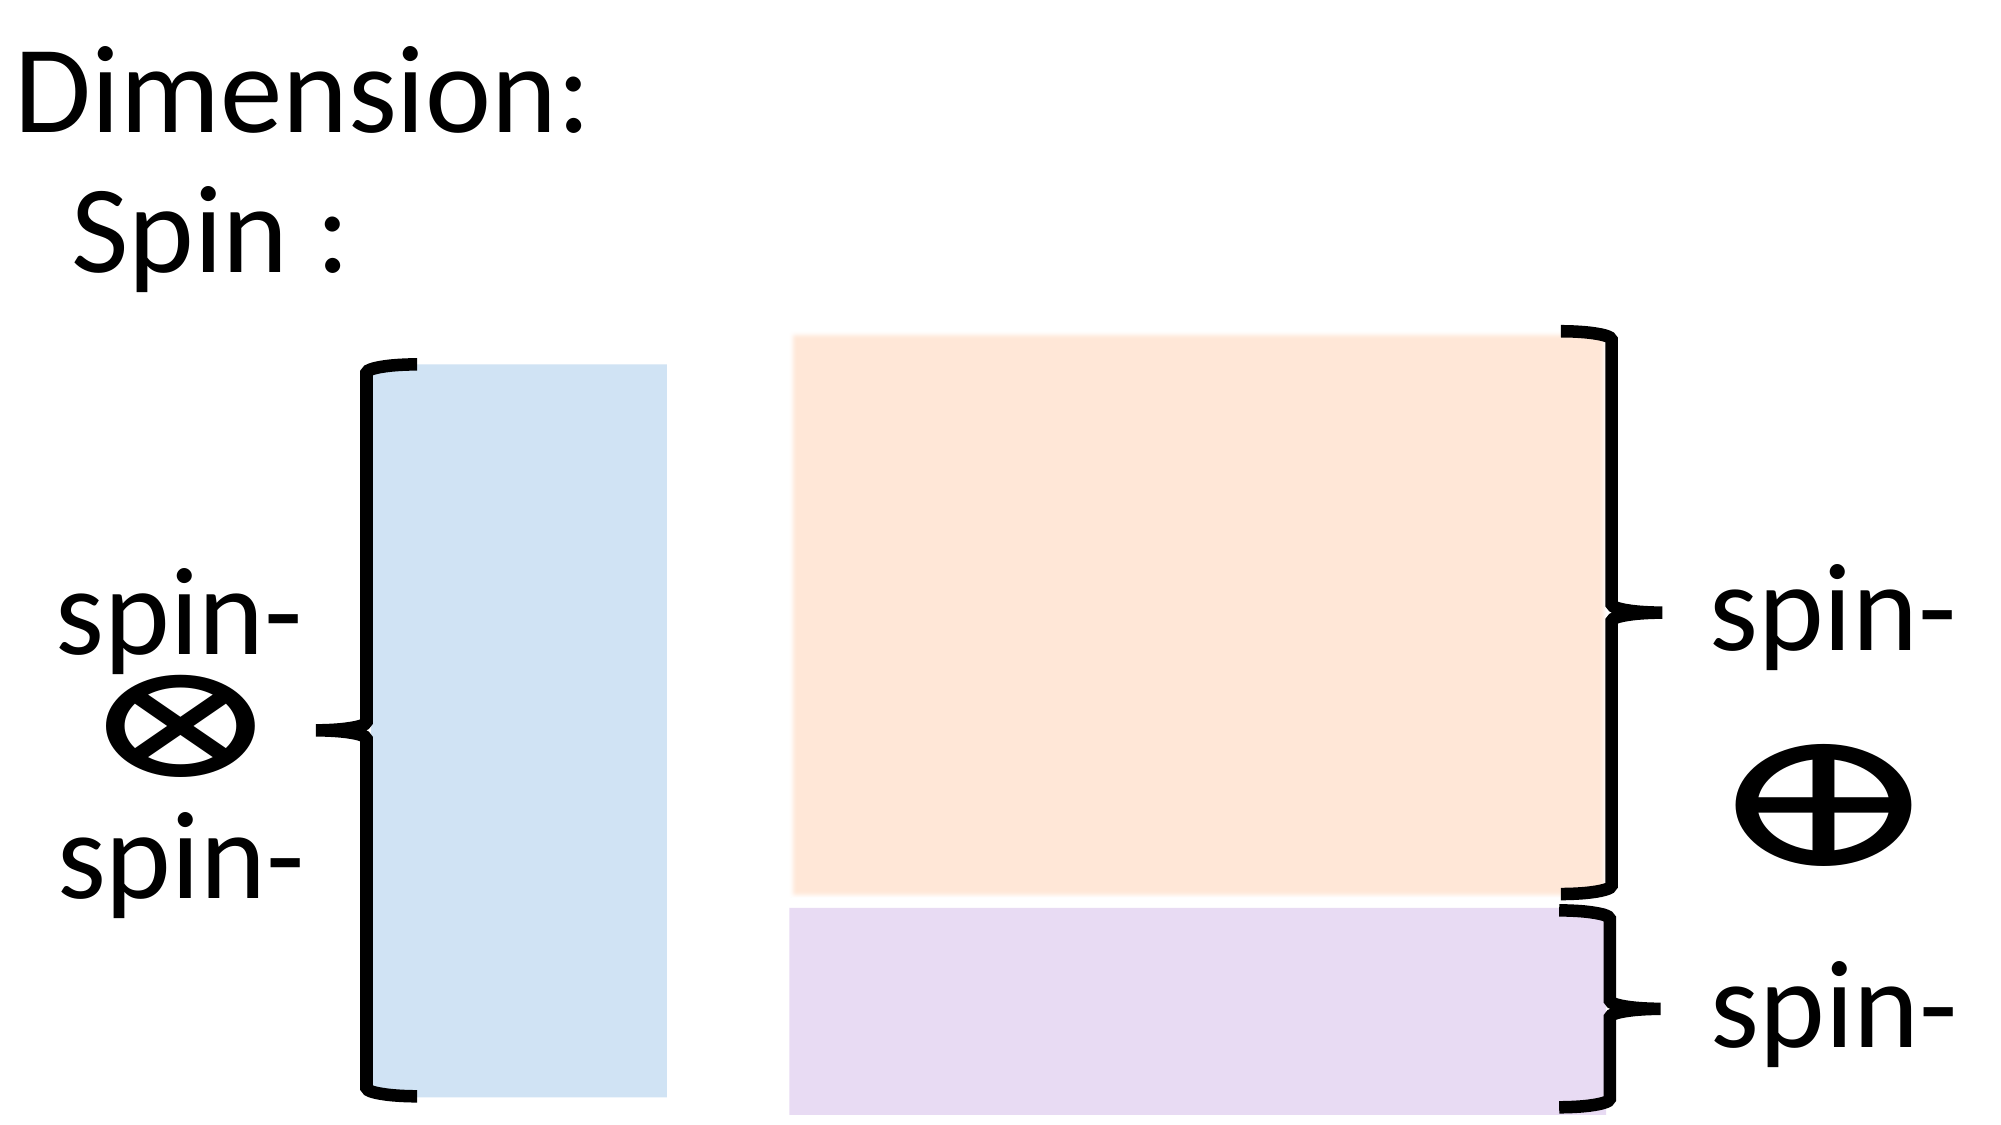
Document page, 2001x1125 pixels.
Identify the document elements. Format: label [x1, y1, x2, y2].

text_box [370, 363, 668, 1099]
text_box [315, 363, 418, 1097]
text_box [1559, 909, 1661, 1108]
text_box [1560, 330, 1663, 895]
text_box [796, 338, 1560, 893]
text_box [788, 907, 1607, 1116]
